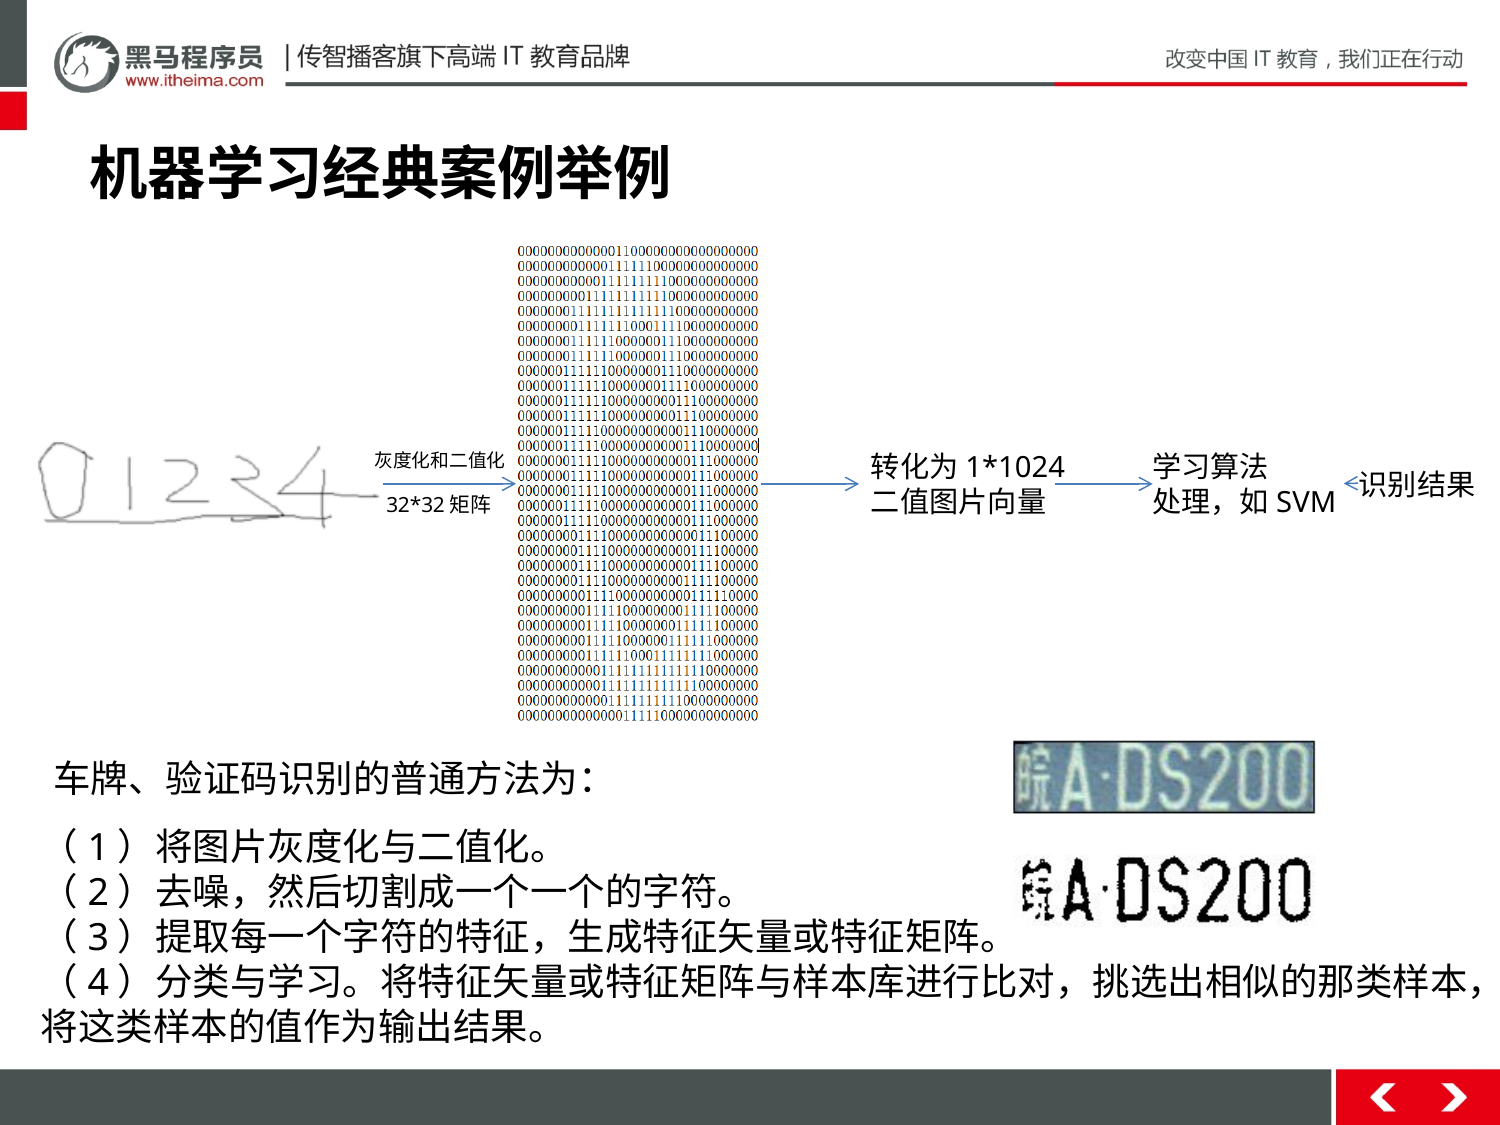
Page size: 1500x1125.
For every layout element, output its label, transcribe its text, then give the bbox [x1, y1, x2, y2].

text_box 学习算法 处理，如SVM [1137, 441, 1352, 526]
picture [0, 0, 1500, 1125]
text_box 车牌、验证码识别的普通方法为： [38, 747, 631, 808]
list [515, 244, 762, 724]
text_box 转化为1*1024 二值图片向量 [856, 441, 1080, 526]
text_box （1）将图片灰度化与二值化。 （2）去噪，然后切割成一个一个的字符。 （3）提取每一个字符的特征，生成特征矢量或特征矩阵。 （4）分类与学习。将特征矢量或特征矩阵与样本库进行比对，挑选出相似的那类样本， 将这类样本的值作为输出结果。 [26, 815, 1500, 1056]
title 机器学习经典案例举例 [75, 128, 1425, 236]
text_box 识别结果 [1343, 458, 1491, 509]
text_box 32*32矩阵 [388, 492, 506, 524]
text_box 灰度化和二值化 [388, 441, 510, 479]
